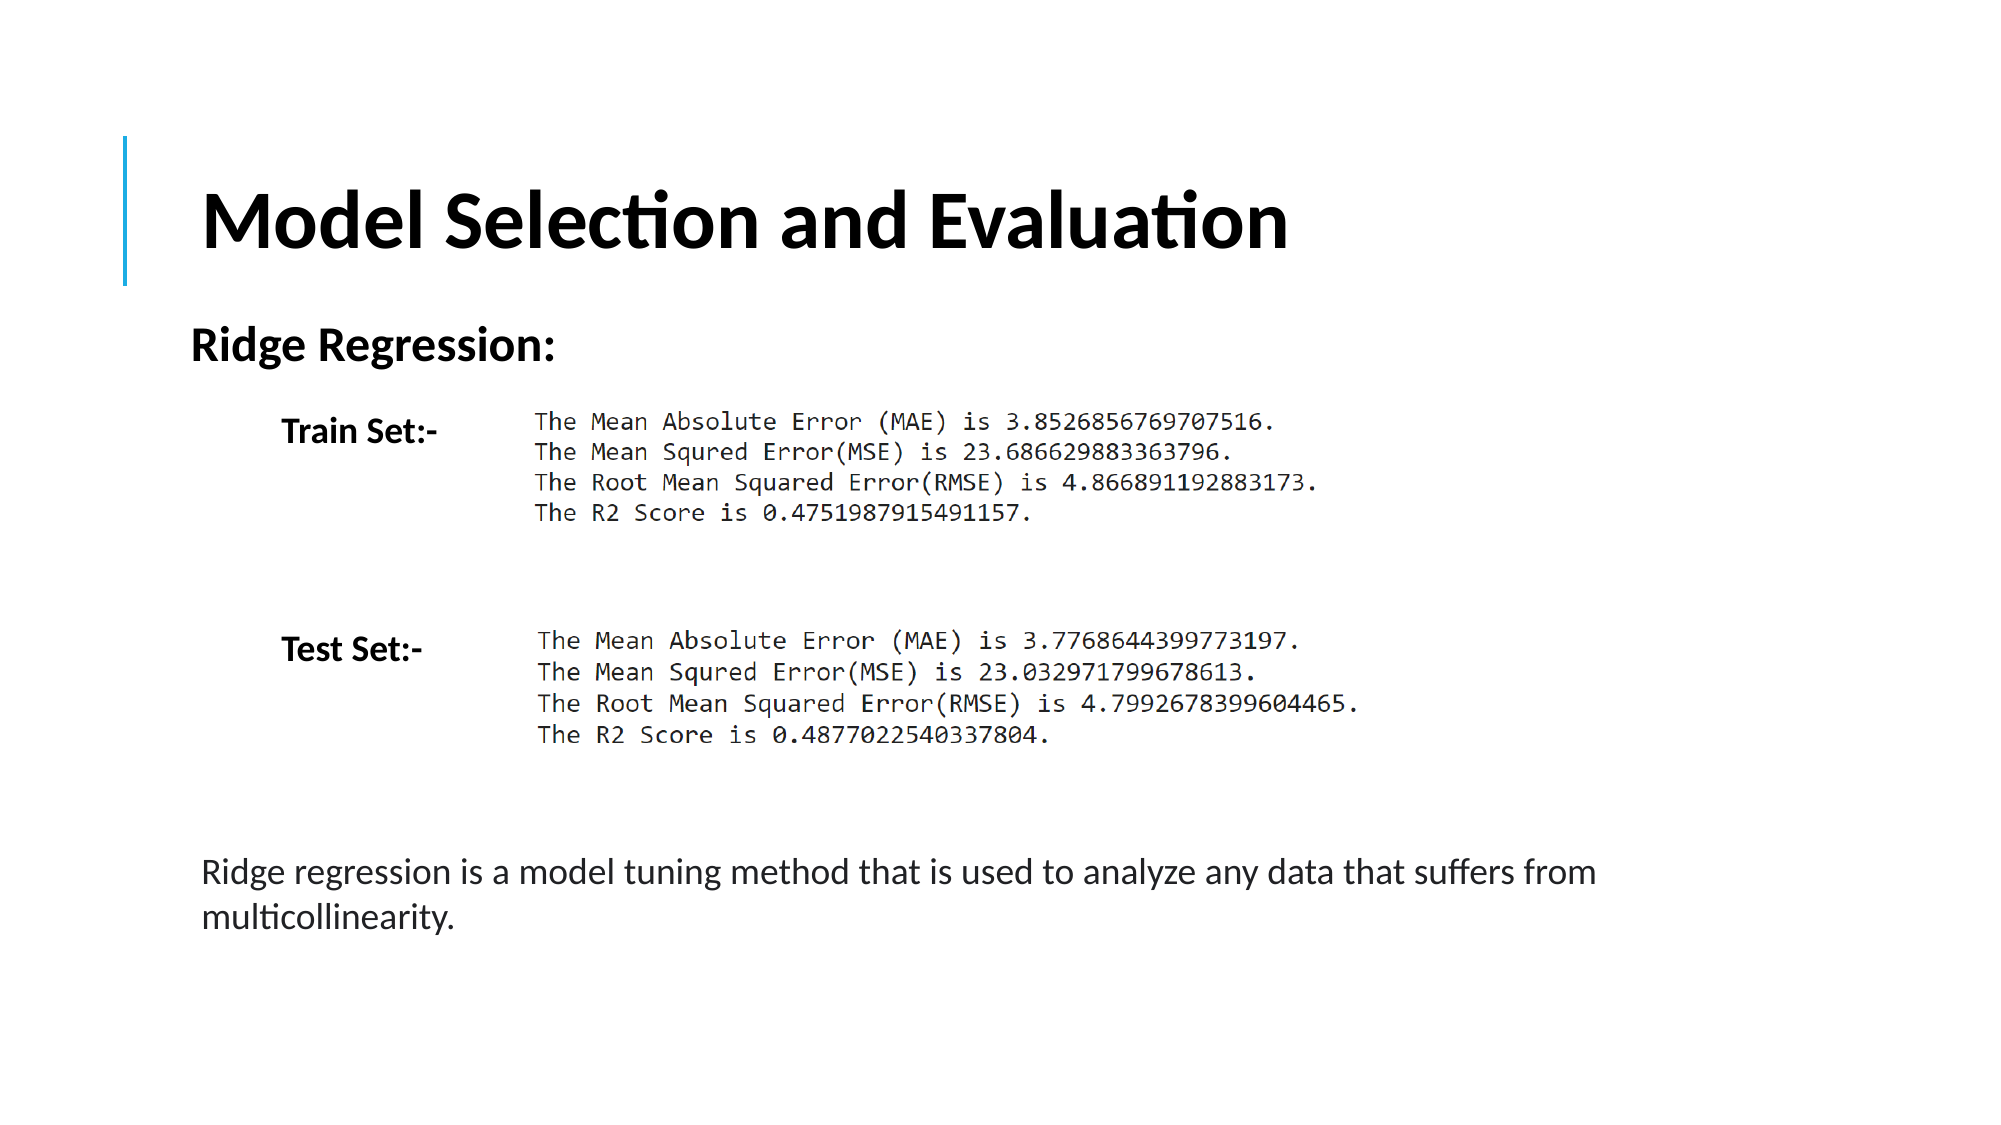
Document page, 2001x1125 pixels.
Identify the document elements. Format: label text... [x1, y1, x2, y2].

text_box Ridge regression is a model tuning method that is used to analyze any data that suffers from multicollinearity. [186, 839, 1855, 945]
picture [470, 618, 1421, 762]
picture [470, 398, 1421, 543]
text_box Train Set:- [266, 399, 461, 504]
text_box Ridge Regression: [175, 303, 694, 379]
text_box Test Set:- [266, 615, 468, 676]
text_box Model Selection and Evaluation [186, 157, 1540, 273]
